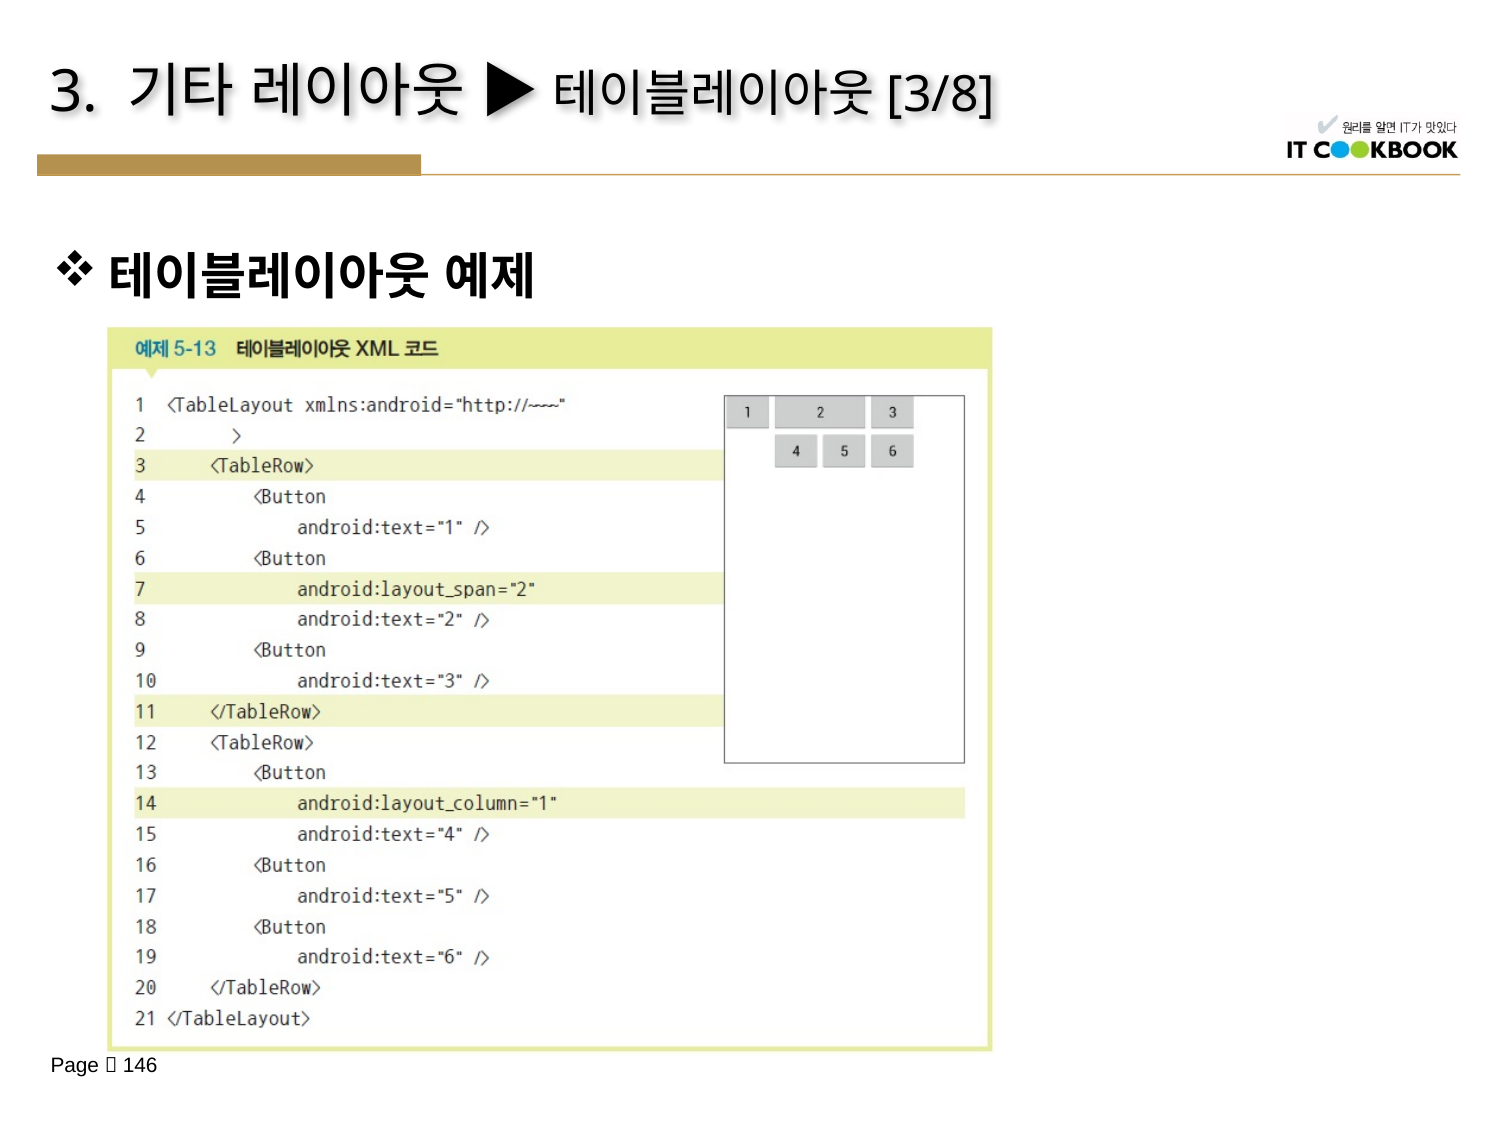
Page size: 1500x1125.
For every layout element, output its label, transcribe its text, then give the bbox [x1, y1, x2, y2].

picture [1448, 112, 1461, 160]
picture [104, 324, 996, 1055]
title 3. 기타 레이아웃 ▶ 테이블레이아웃[3/8] [48, 53, 1448, 161]
list 테이블레이아웃 예제 [8, 243, 1480, 1031]
